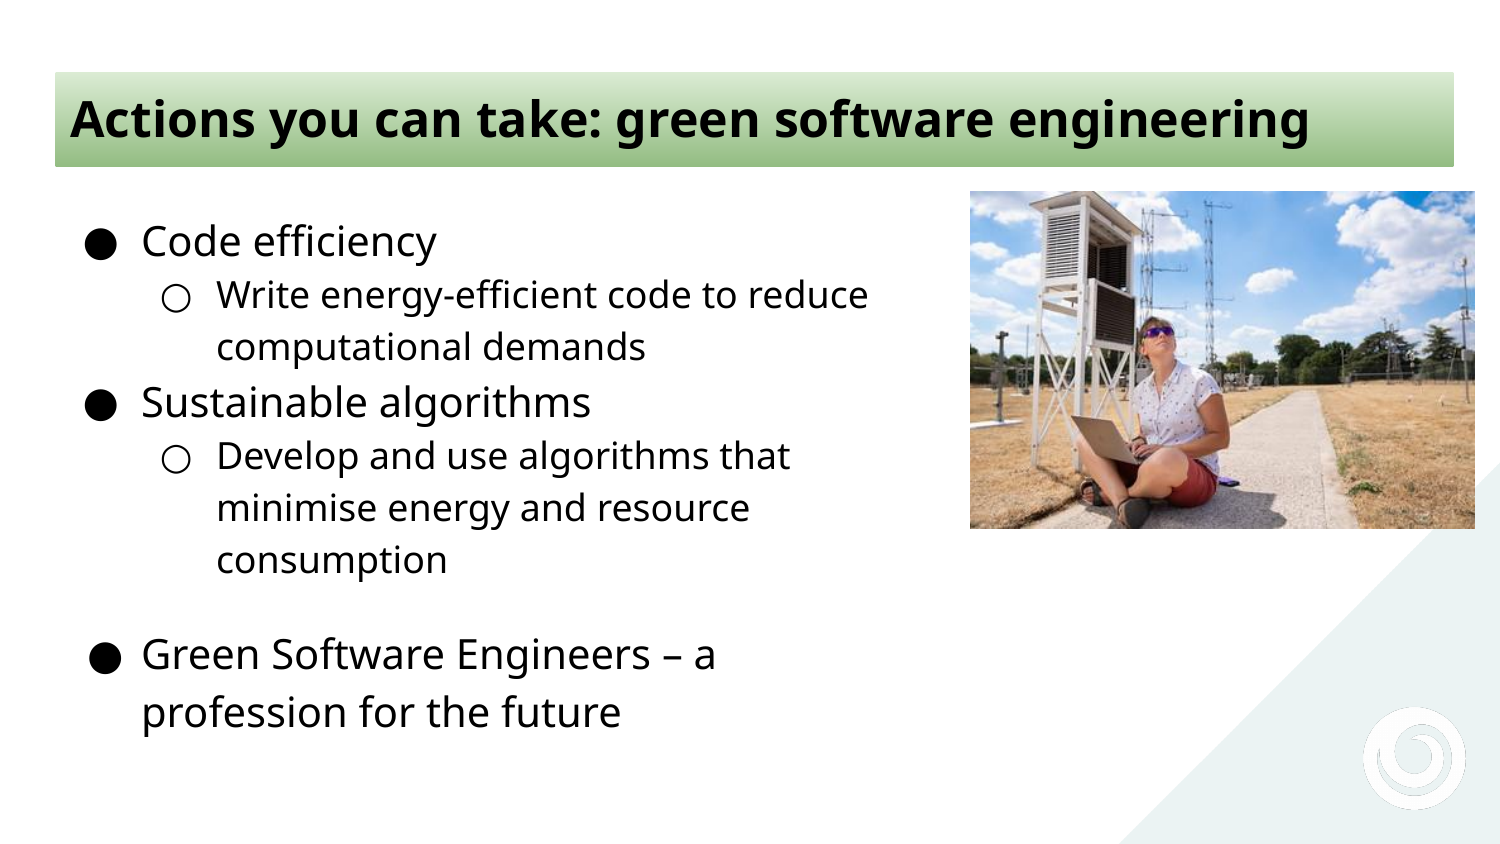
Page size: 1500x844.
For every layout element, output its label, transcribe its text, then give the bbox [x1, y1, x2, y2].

title Actions you can take: green software engineering [55, 72, 1454, 167]
picture [0, 0, 1500, 844]
list Code efficiency Write energy-efficient code to reduce computational demands Sustainable algorithms Develop and use algorithms that minimise energy and resource consumption Green Software Engineers – a profession for the future [51, 191, 946, 768]
